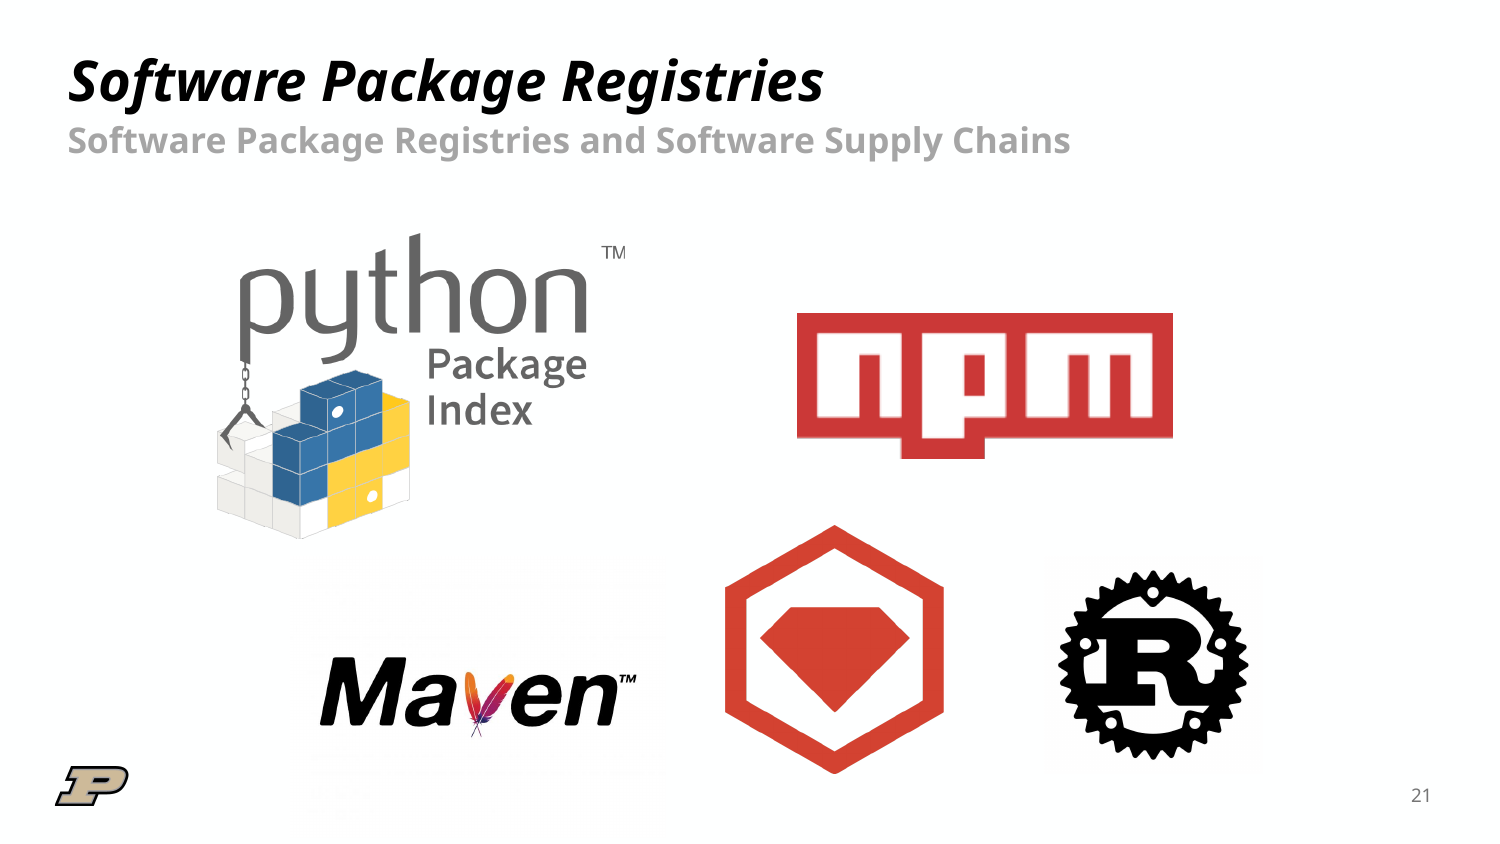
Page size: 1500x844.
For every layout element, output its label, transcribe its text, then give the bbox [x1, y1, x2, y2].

picture [1044, 556, 1263, 775]
list Software Package Registries and Software Supply Chains [56, 117, 1444, 163]
picture [290, 556, 666, 839]
title Software Package Registries [57, 47, 1444, 117]
slide_number ‹#› [1297, 773, 1444, 819]
picture [797, 312, 1173, 459]
picture [54, 766, 134, 806]
picture [217, 233, 625, 539]
picture [725, 524, 944, 775]
